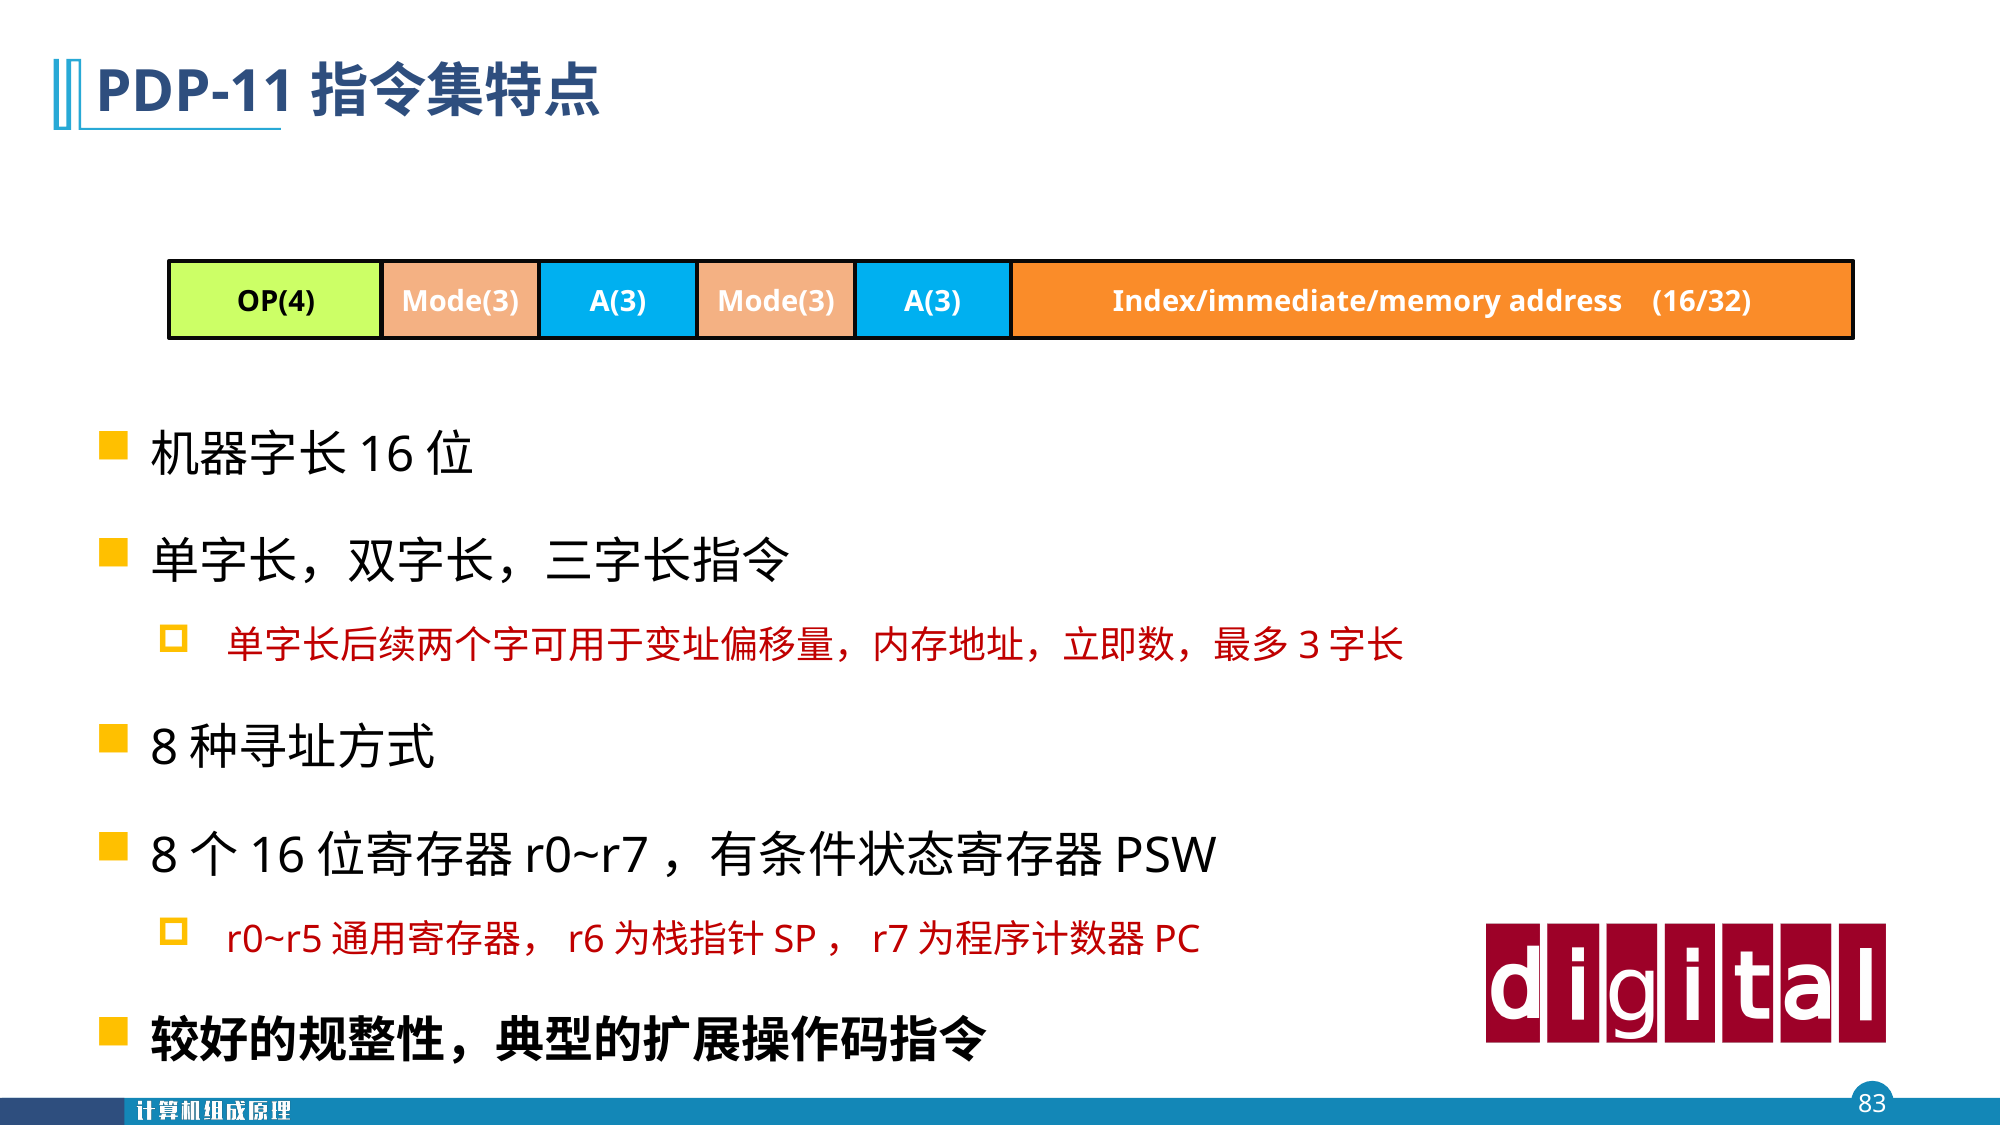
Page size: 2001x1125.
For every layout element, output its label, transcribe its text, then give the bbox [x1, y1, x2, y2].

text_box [169, 260, 1854, 338]
picture [1485, 923, 1886, 1043]
list 机器字长16位 单字长，双字长，三字长指令 单字长后续两个字可用于变址偏移量，内存地址，立即数，最多3字长 8种寻址方式 8个16位寄存器r0~r7，有条件状态寄存器PSW r0~r5通用寄存器，r6为栈指针SP，r7为程序计数器PC 较好的规整性，典型的扩展操作码指令 [80, 384, 1931, 1080]
title PDP-11指令集特点 [80, 42, 1805, 144]
